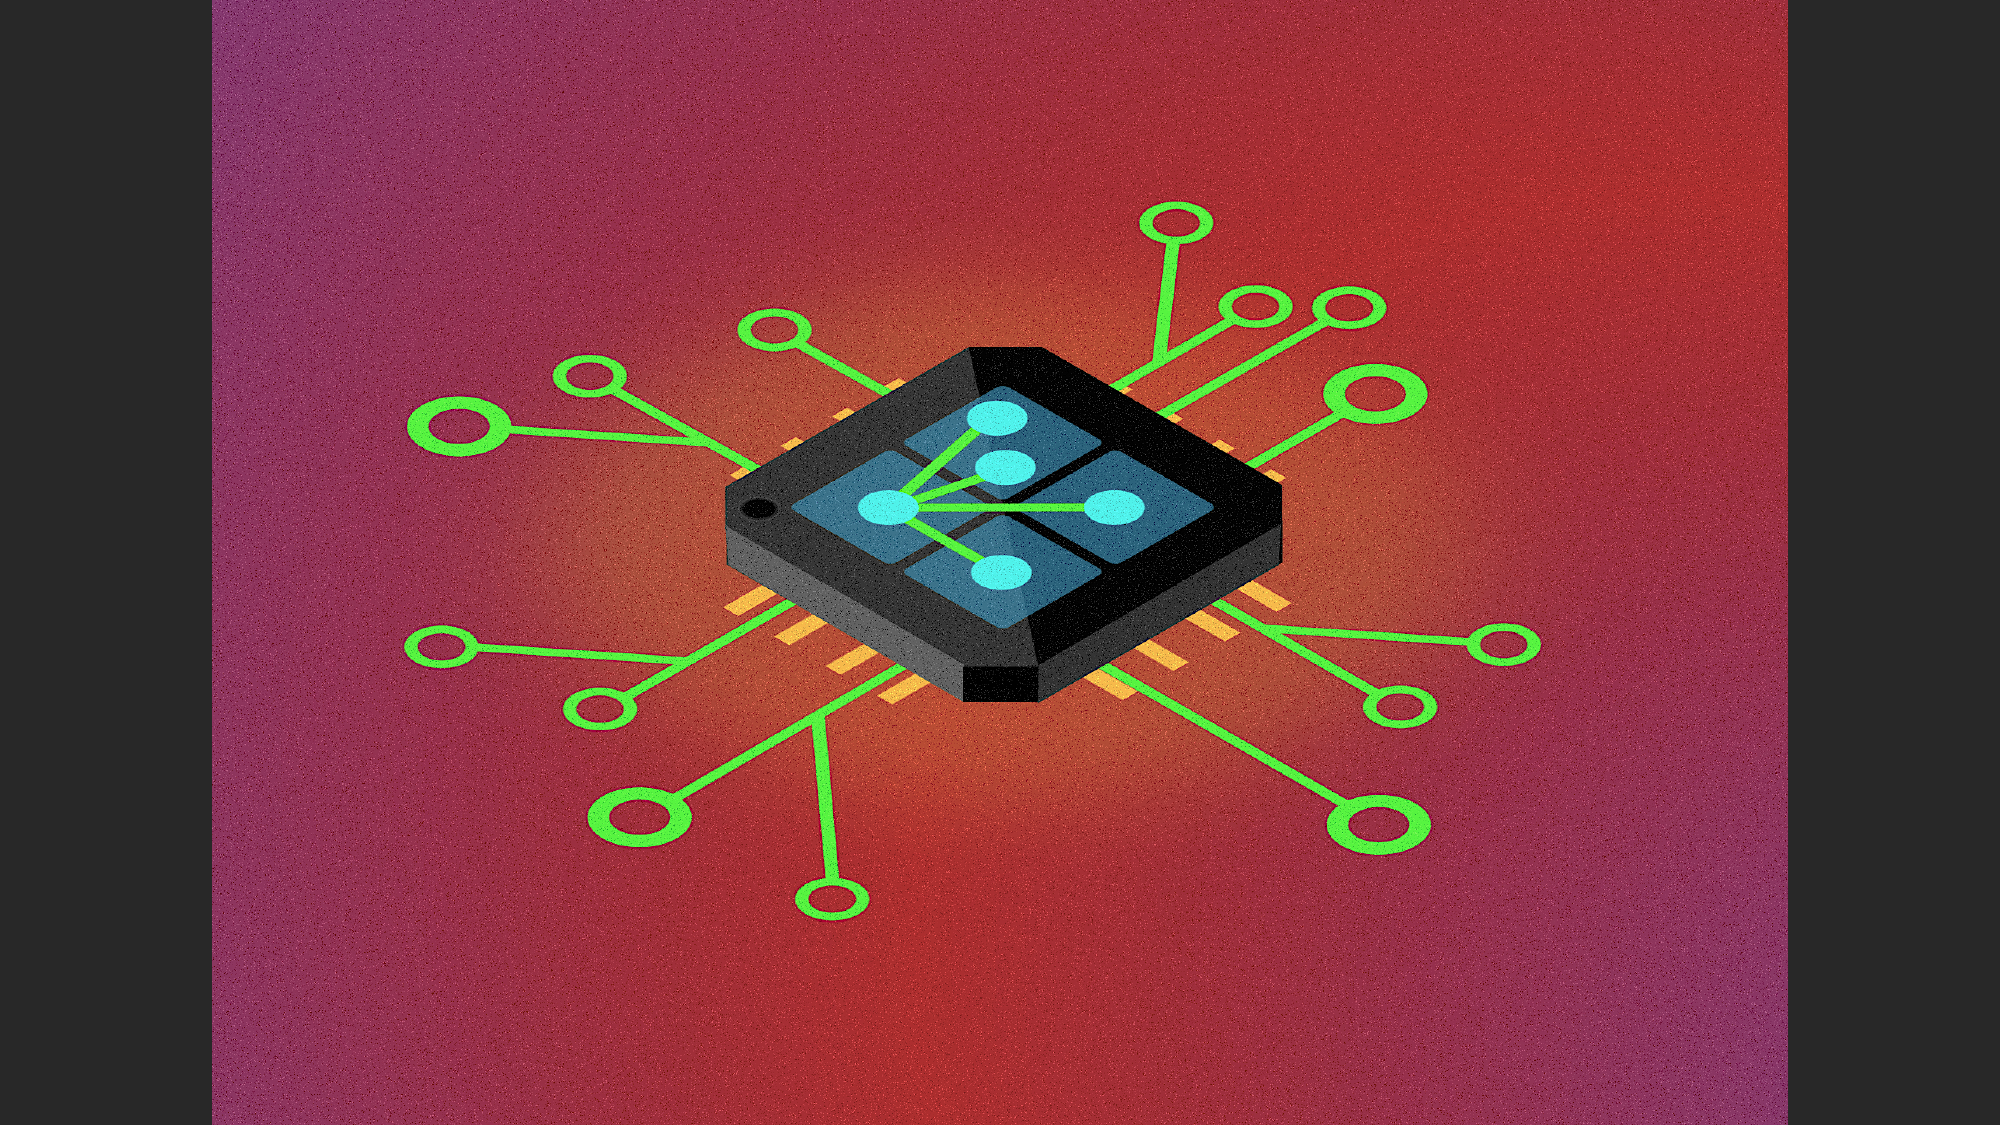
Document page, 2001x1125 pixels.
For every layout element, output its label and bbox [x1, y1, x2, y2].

picture [212, 0, 1788, 1125]
